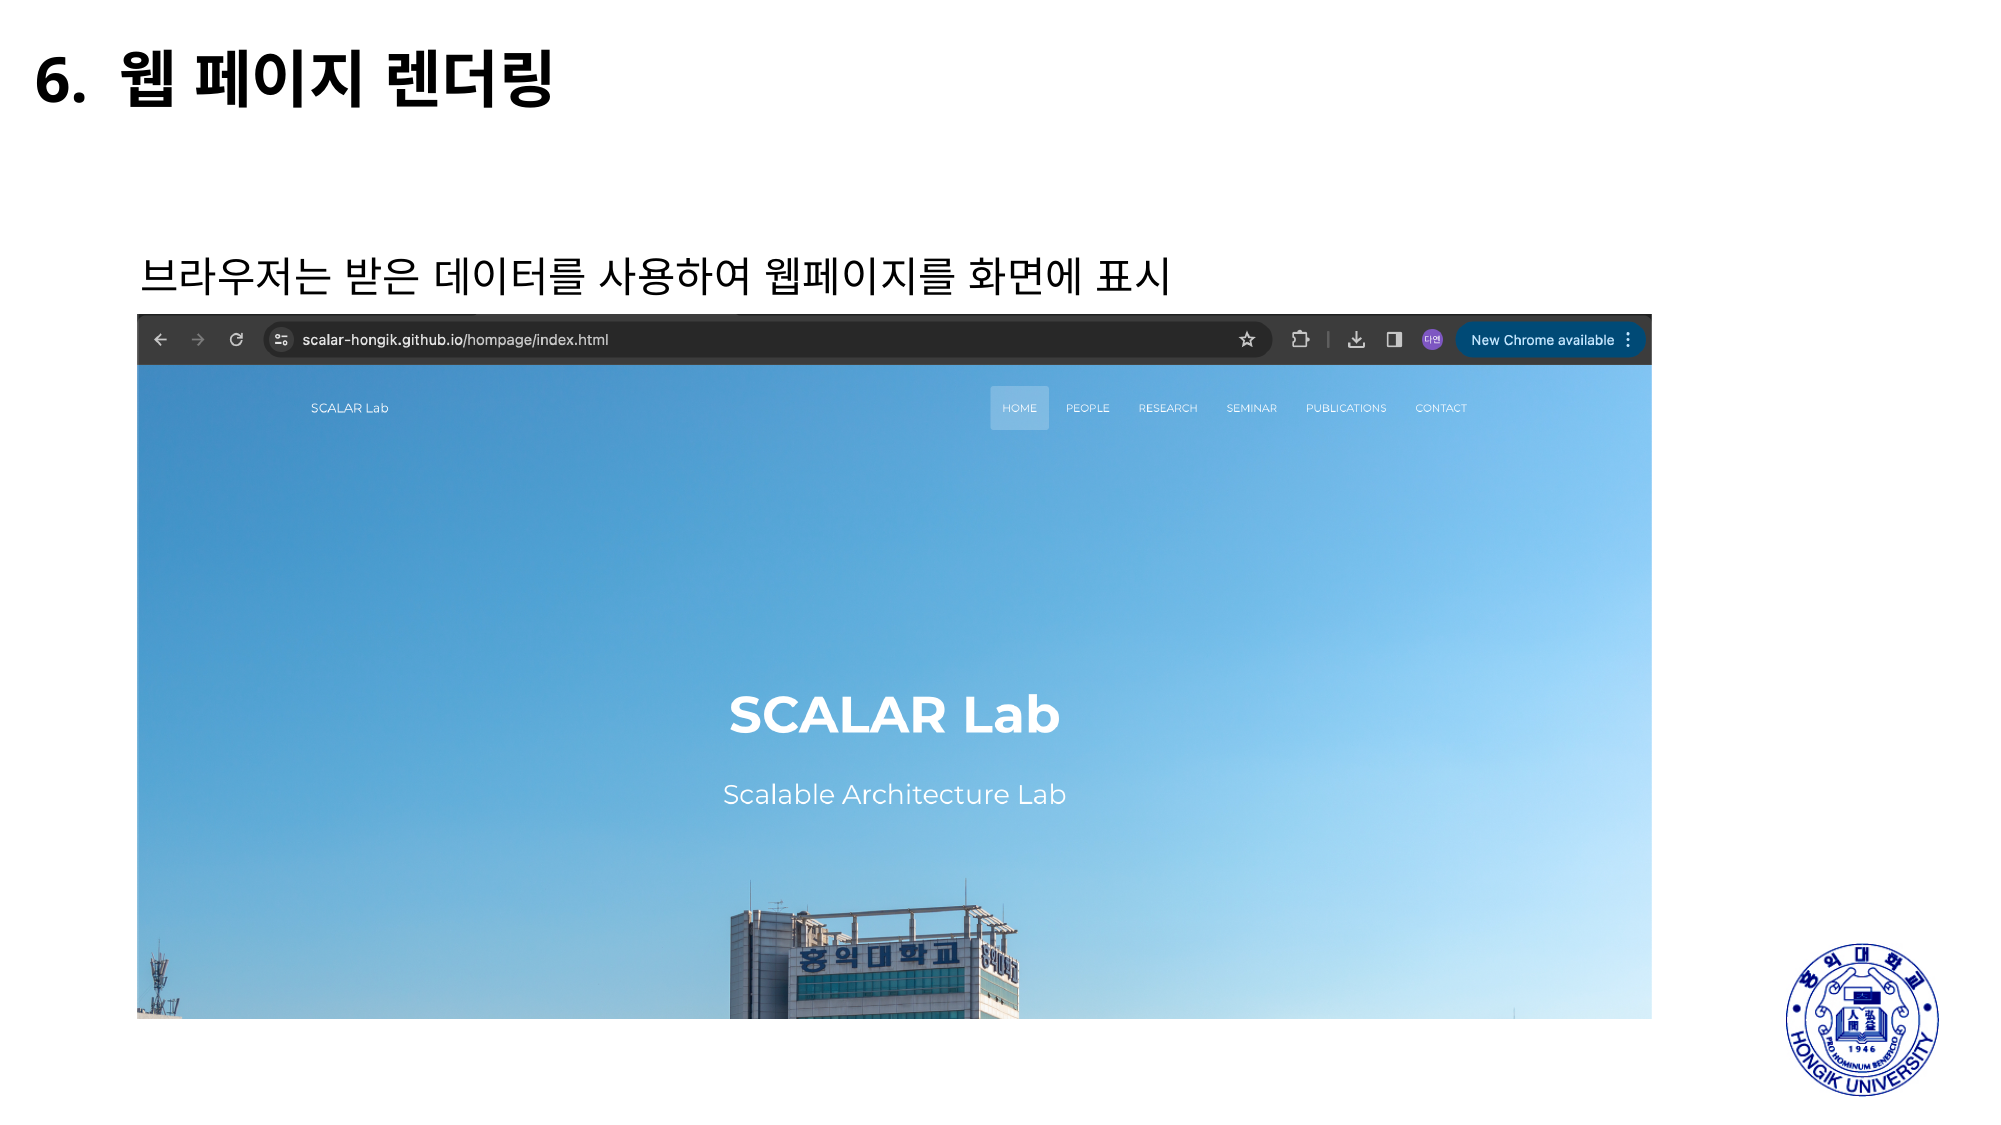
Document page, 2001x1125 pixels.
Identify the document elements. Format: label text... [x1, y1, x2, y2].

text_box 6. 웹 페이지 렌더링 [19, 11, 1043, 107]
picture [1786, 943, 1939, 1097]
list 브라우저는 받은 데이터를 사용하여 웹페이지를 화면에 표시 [125, 248, 1851, 344]
picture [137, 314, 1652, 1019]
